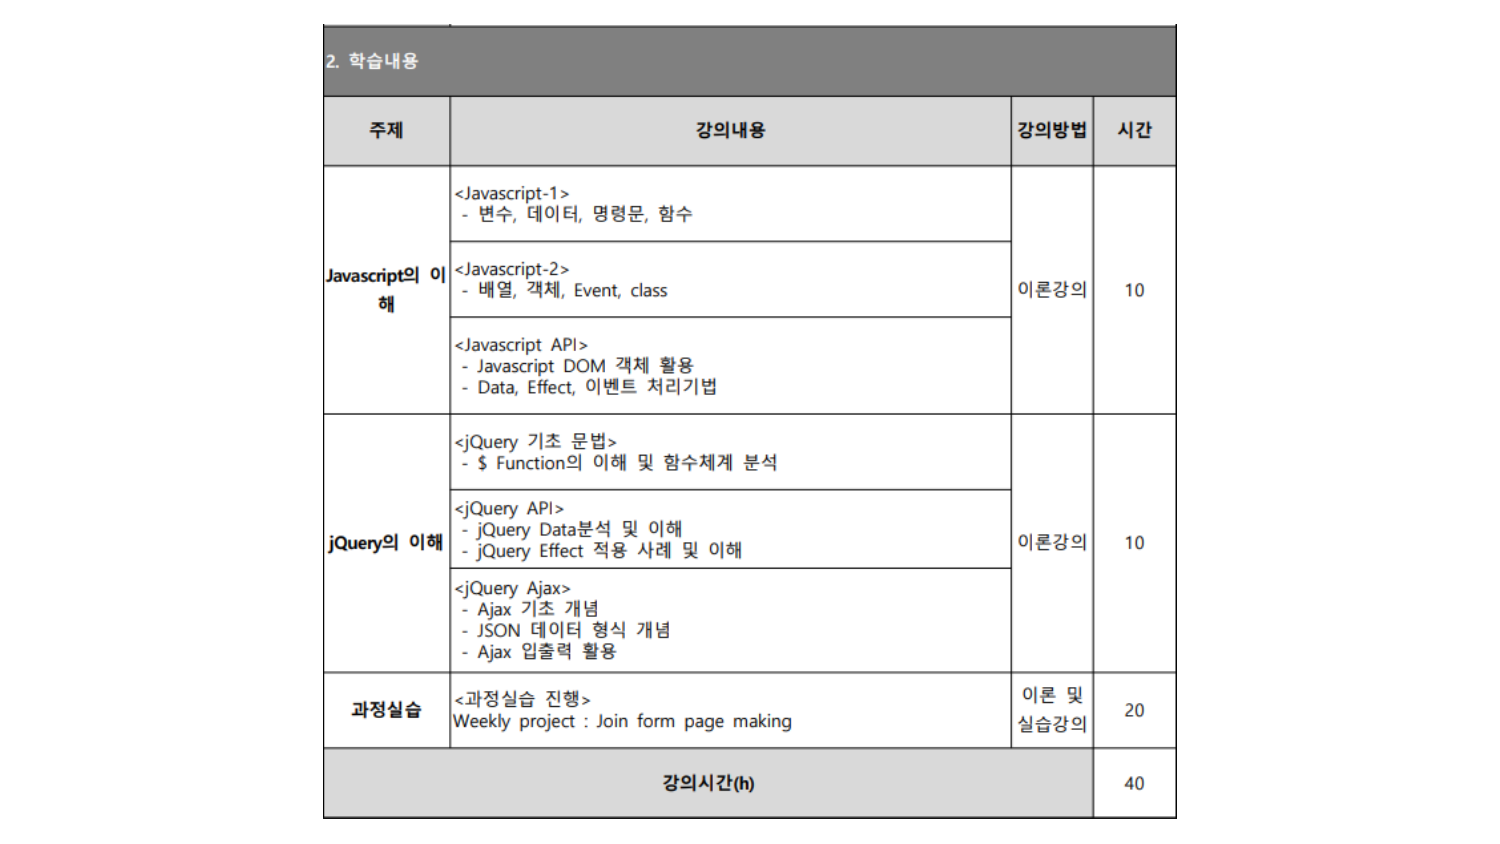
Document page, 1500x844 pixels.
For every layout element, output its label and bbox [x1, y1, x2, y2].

picture [323, 24, 1177, 819]
